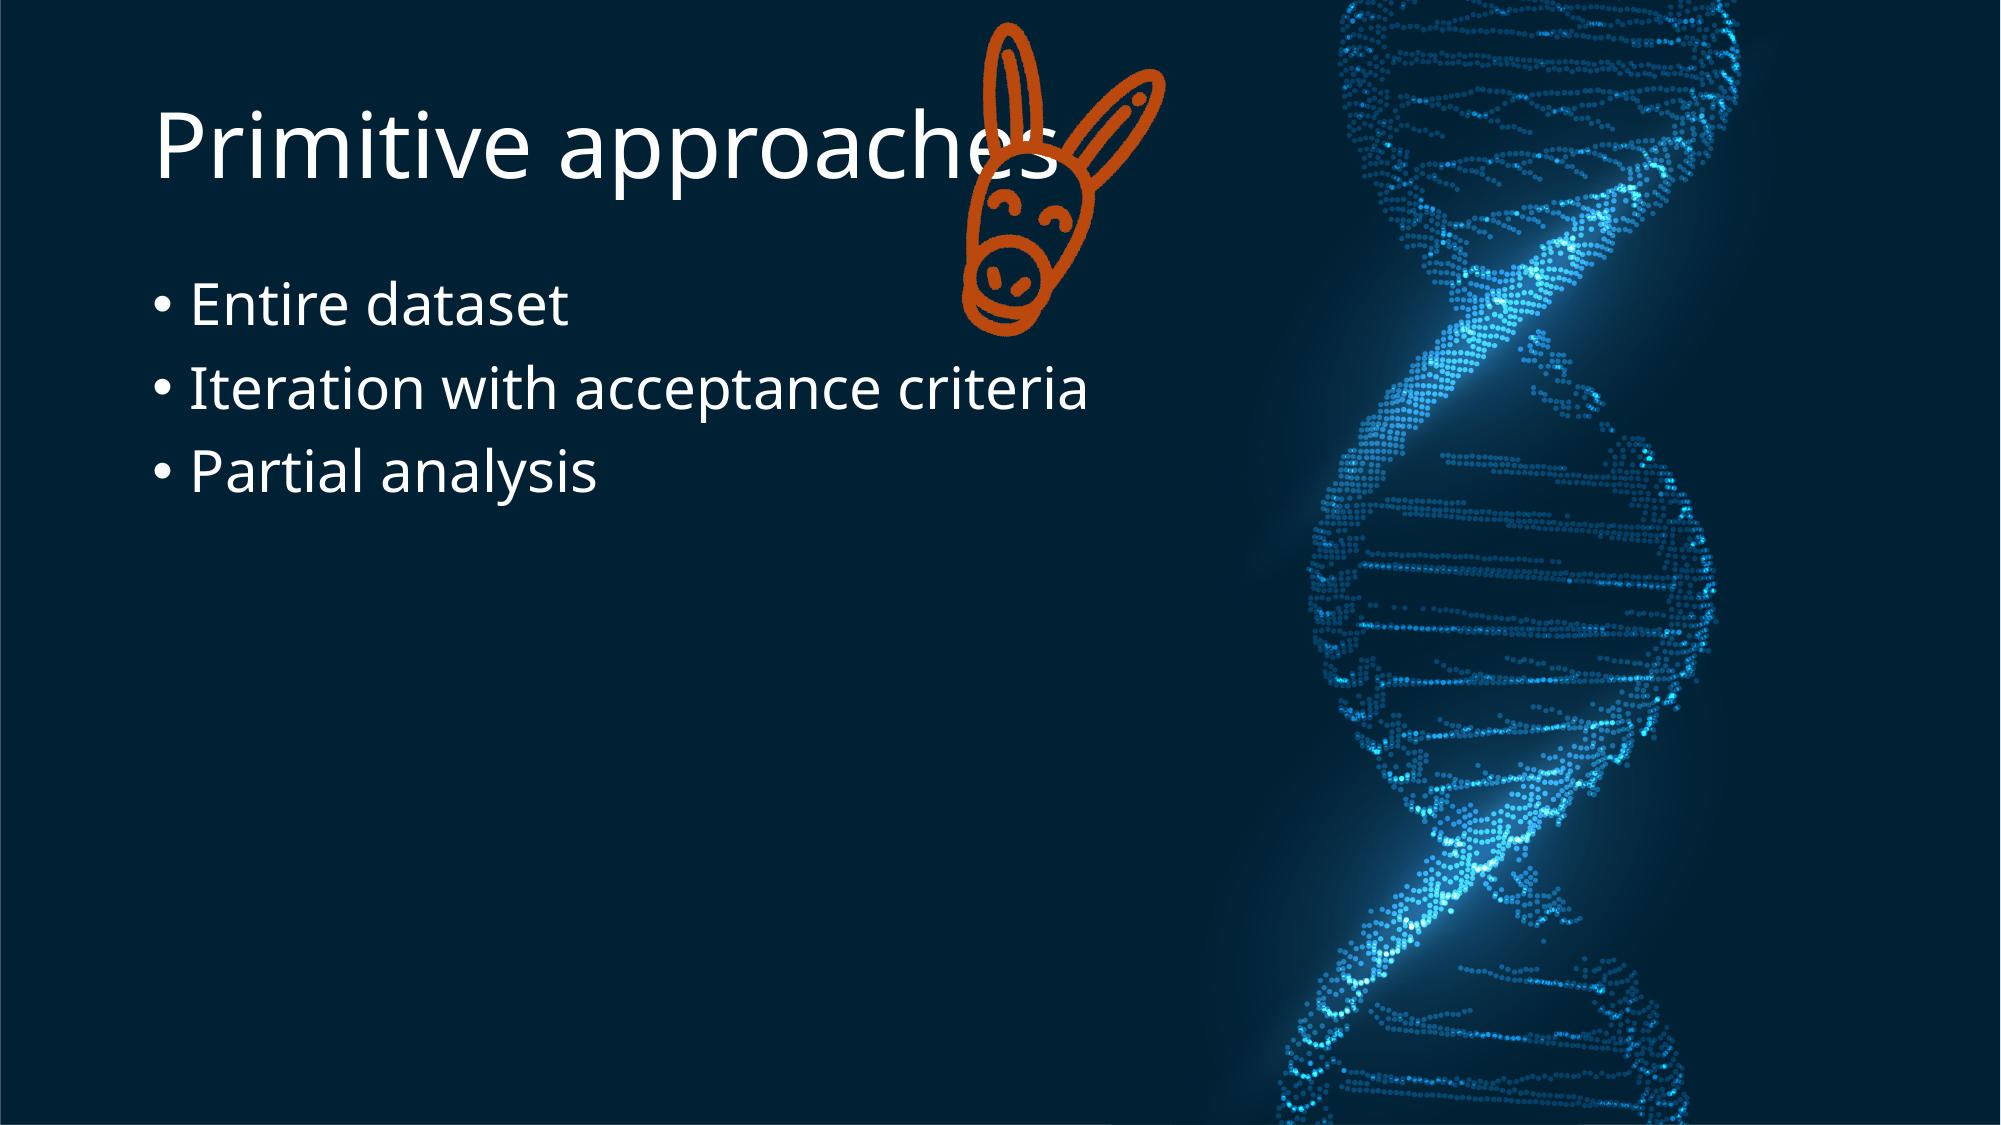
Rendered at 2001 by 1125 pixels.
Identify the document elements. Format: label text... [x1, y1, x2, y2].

title Primitive approaches [137, 0, 940, 267]
picture [885, 38, 1188, 341]
picture [0, 0, 2001, 1125]
title Primitive approaches [945, 0, 1863, 267]
list Entire dataset Iteration with acceptance criteria Partial analysis [137, 267, 1863, 1014]
